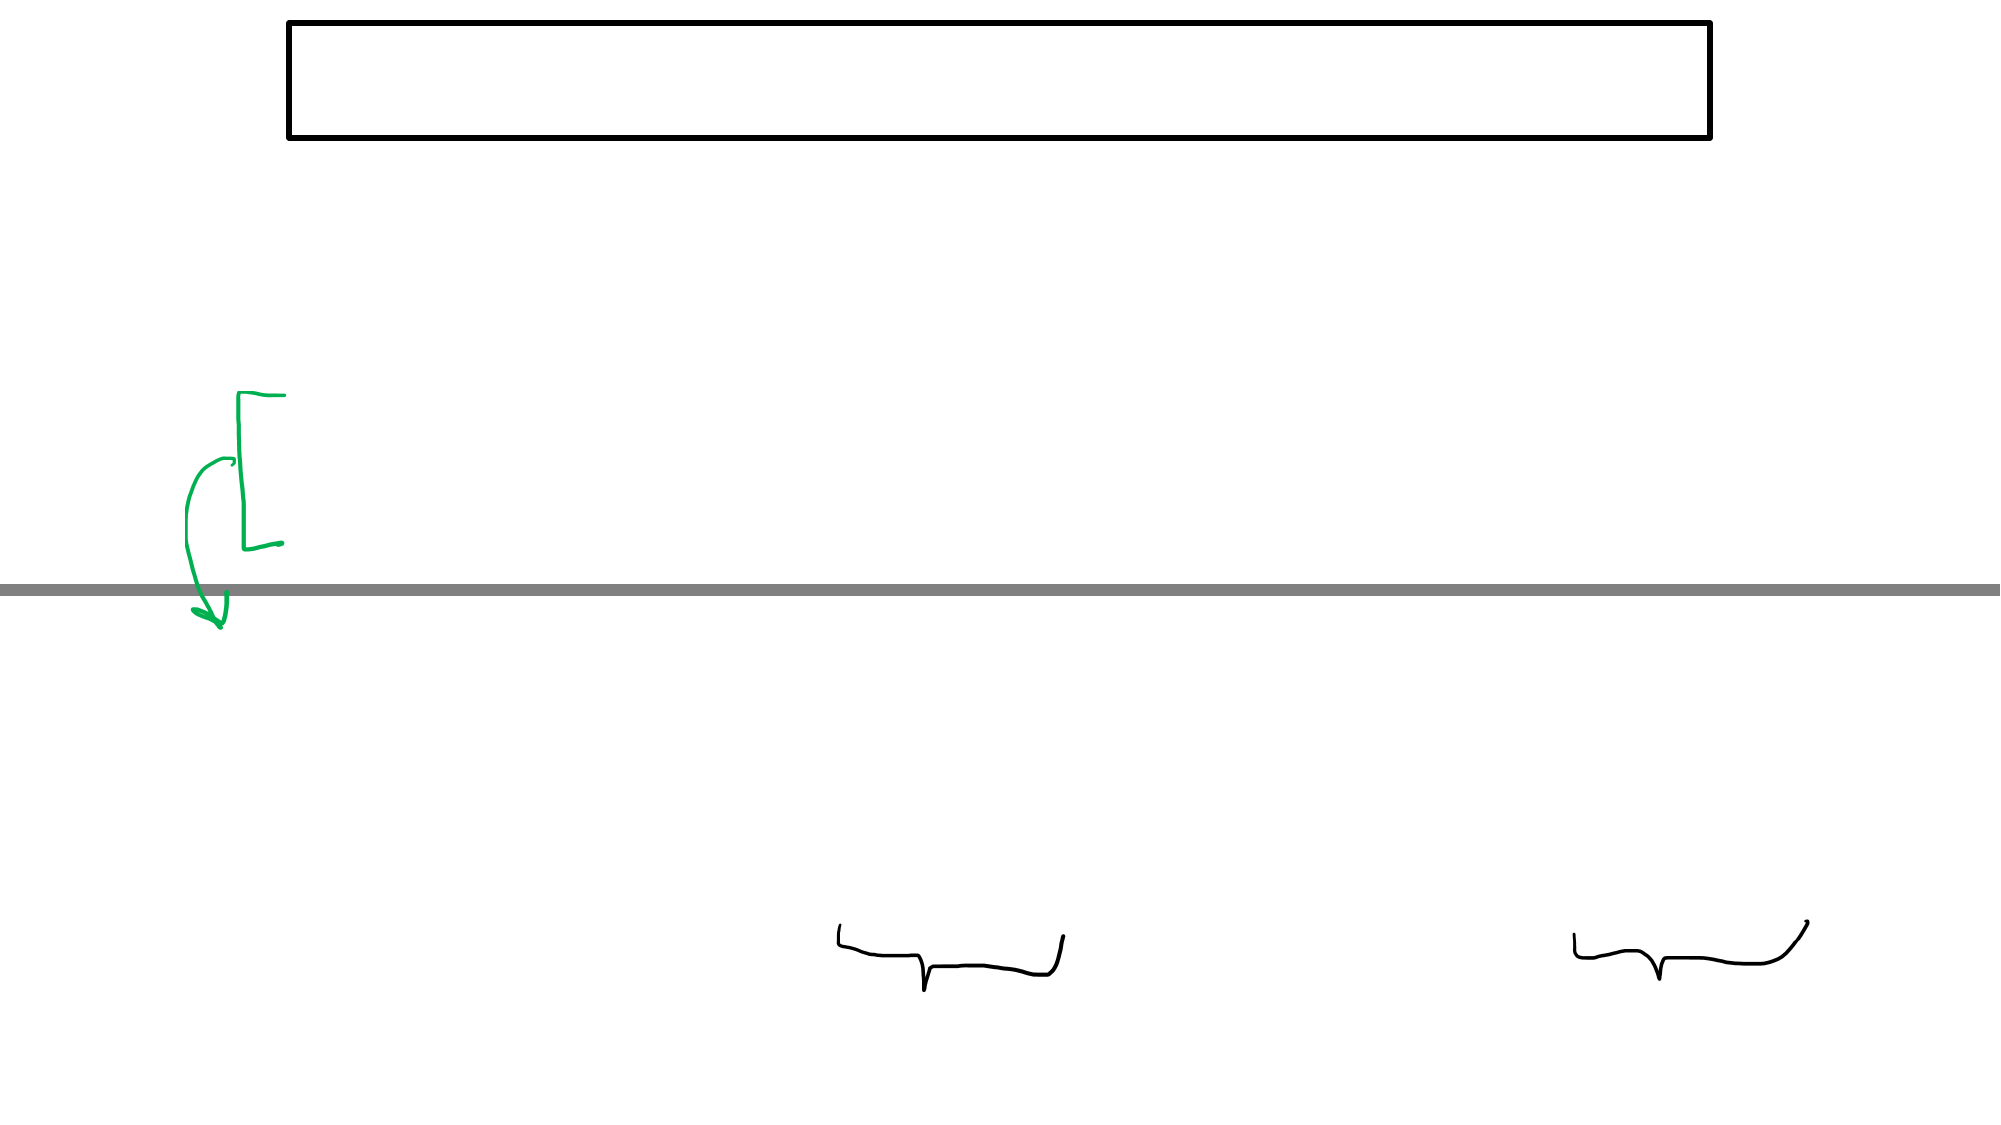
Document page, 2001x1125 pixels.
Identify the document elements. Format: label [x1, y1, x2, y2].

picture [185, 590, 1819, 1002]
picture [185, 391, 1819, 589]
